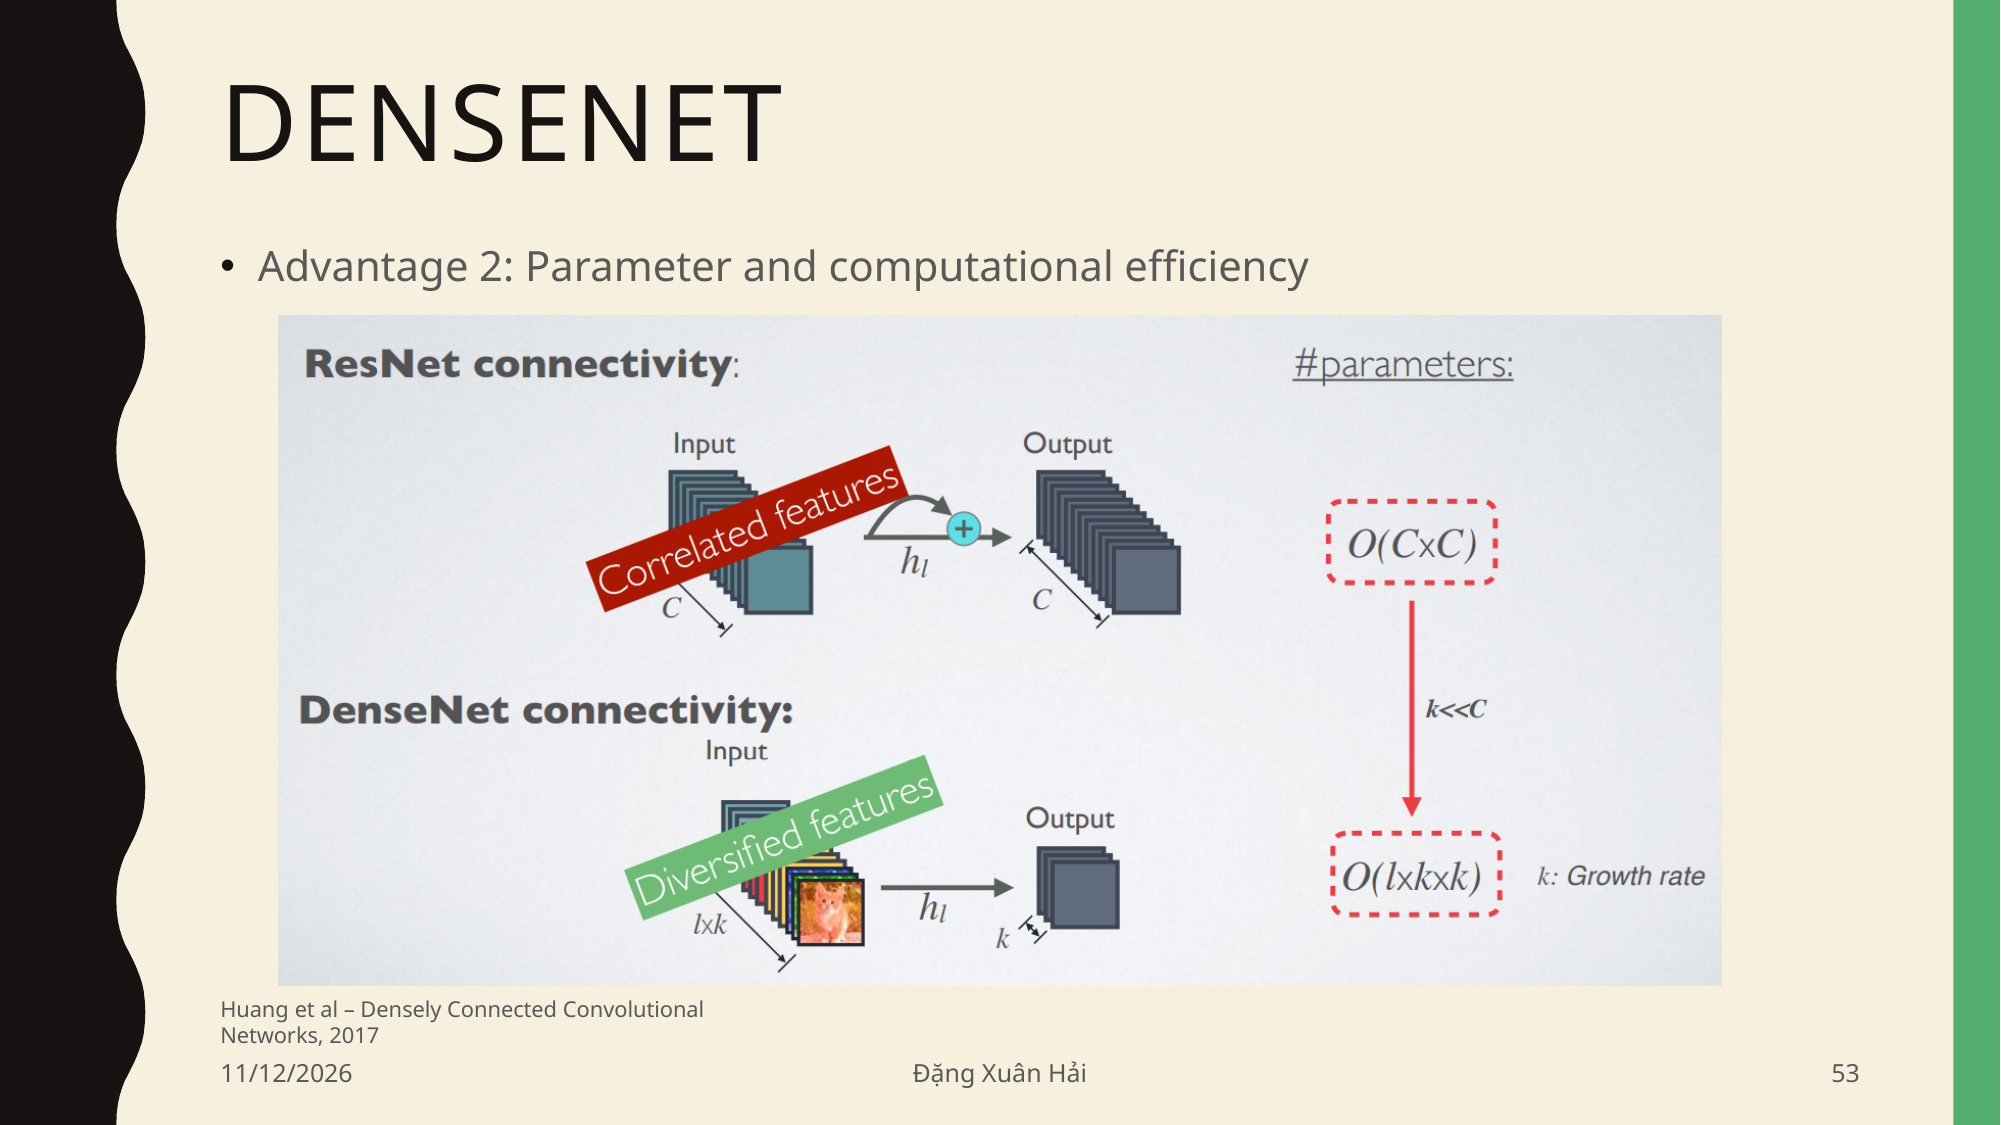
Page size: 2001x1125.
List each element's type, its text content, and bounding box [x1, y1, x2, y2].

picture [278, 315, 1722, 986]
slide_number 53 [1412, 1045, 1875, 1103]
text_box Huang et al – Densely Connected Convolutional Networks, 2017 [205, 993, 824, 1051]
footer Đặng Xuân Hải [662, 1045, 1338, 1103]
title DenseNet [205, 62, 1875, 225]
list Advantage 2: Parameter and computational efficiency [205, 227, 1875, 307]
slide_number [205, 1051, 588, 1103]
